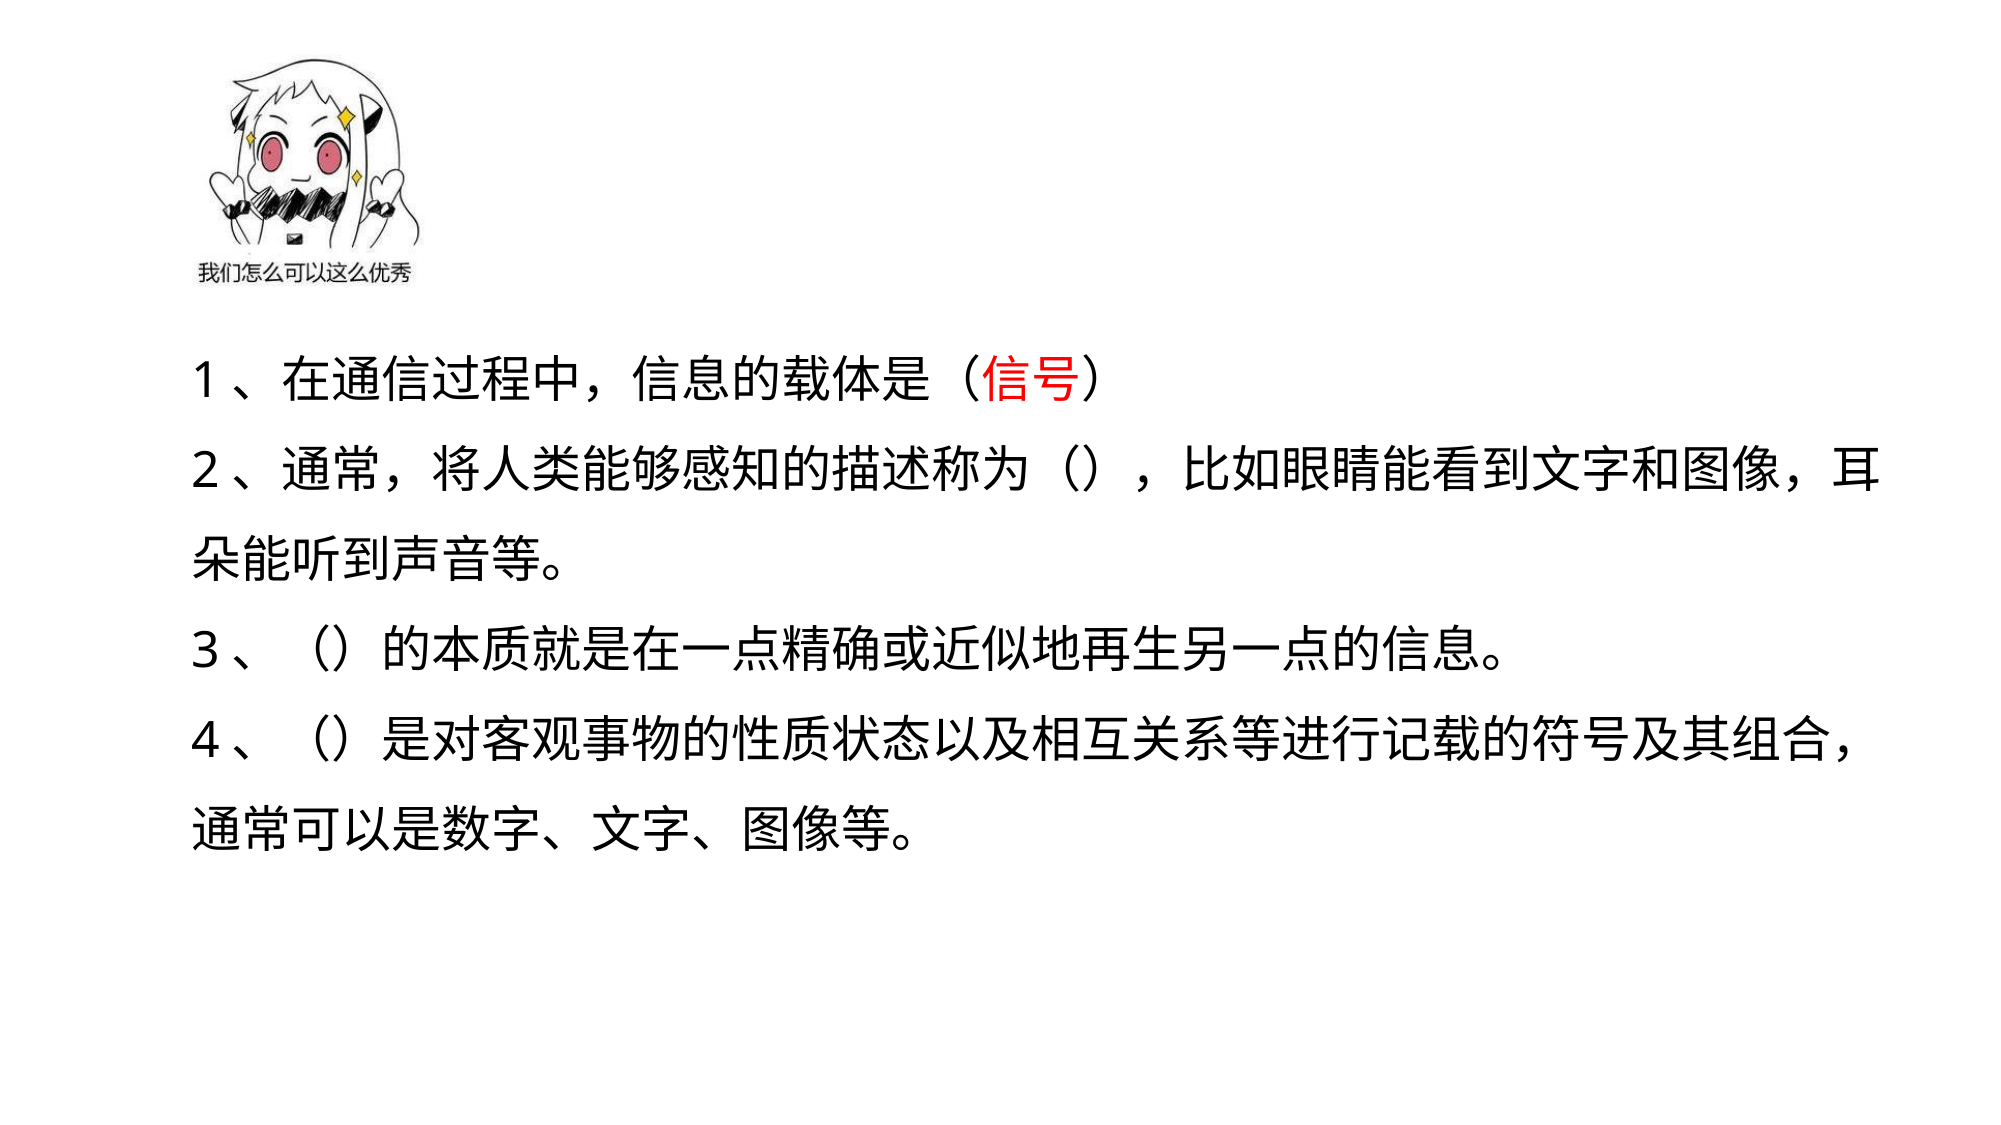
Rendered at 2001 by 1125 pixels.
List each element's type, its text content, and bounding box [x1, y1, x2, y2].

picture [176, 46, 440, 310]
text_box 1、在通信过程中，信息的载体是（信号） 2、通常，将人类能够感知的描述称为（），比如眼睛能看到文字和图像，耳朵能听到声音等。 3、（）的本质就是在一点精确或近似地再生另一点的信息。 4、（）是对客观事物的性质状态以及相互关系等进行记载的符号及其组合，通常可以是数字、文字、图像等。 [176, 309, 1900, 865]
